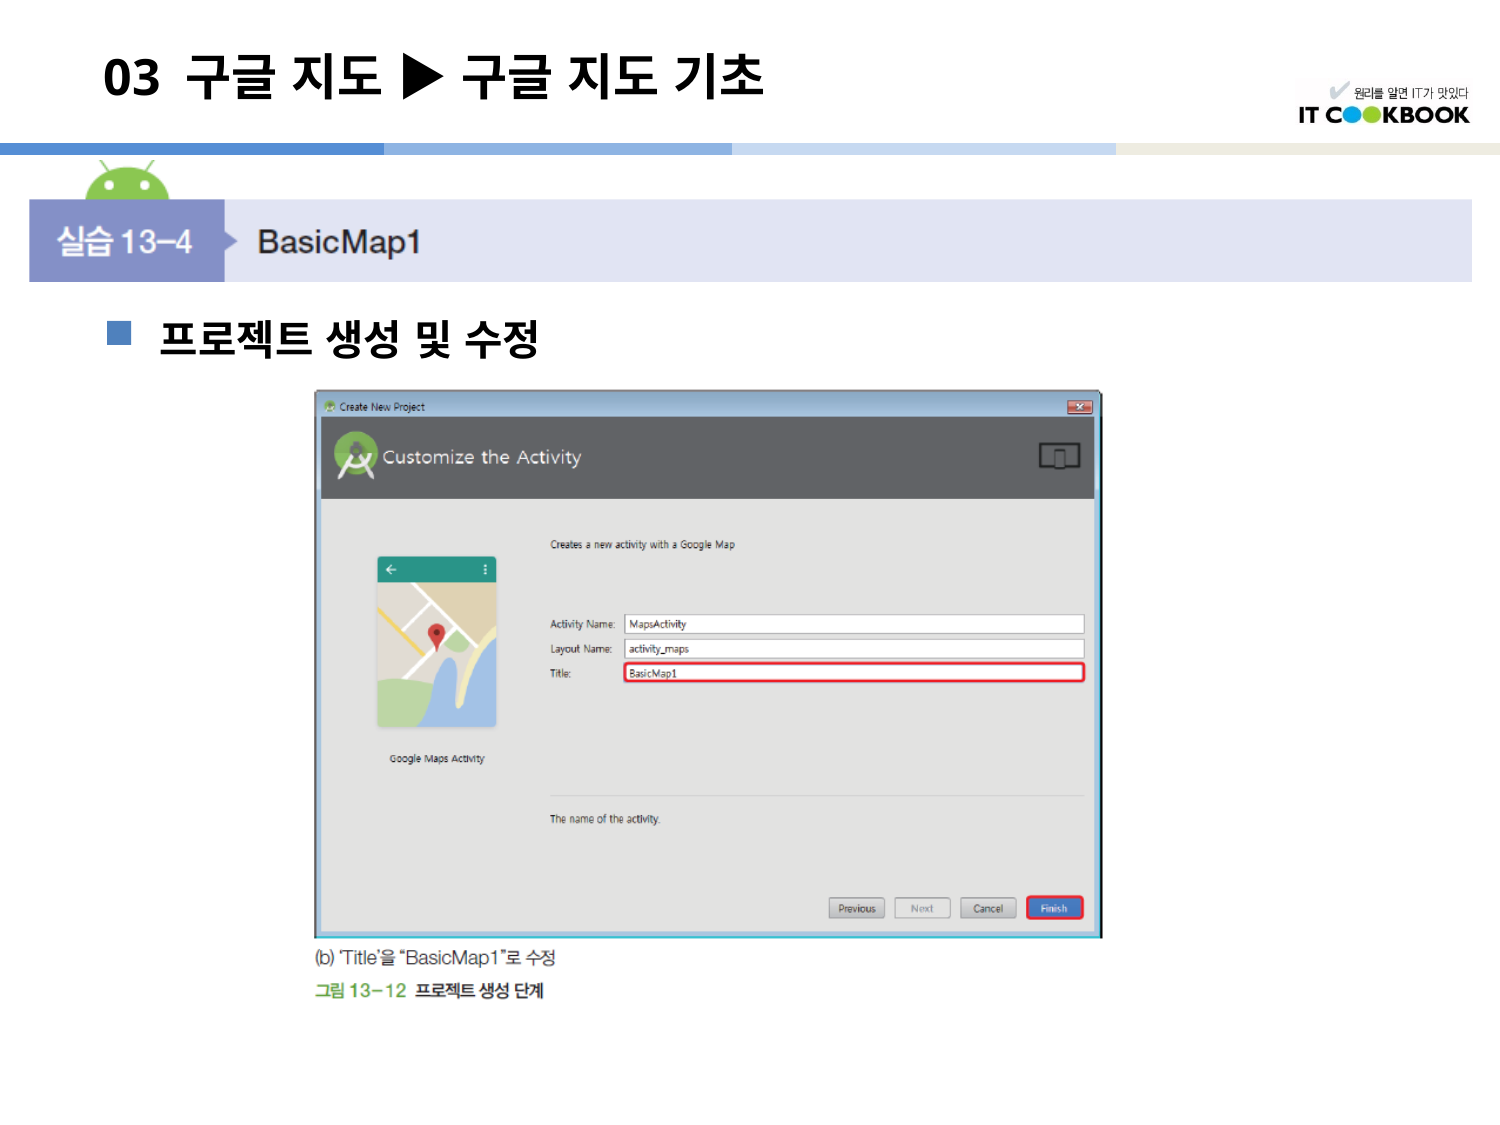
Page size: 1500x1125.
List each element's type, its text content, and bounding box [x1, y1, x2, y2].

title 03 구글 지도 ▶ 구글 지도 기초 [88, 30, 1330, 121]
picture [305, 385, 1112, 1002]
list 프로젝트 생성 및 수정 [88, 290, 1436, 1083]
picture [27, 160, 1473, 282]
picture [1295, 78, 1473, 125]
